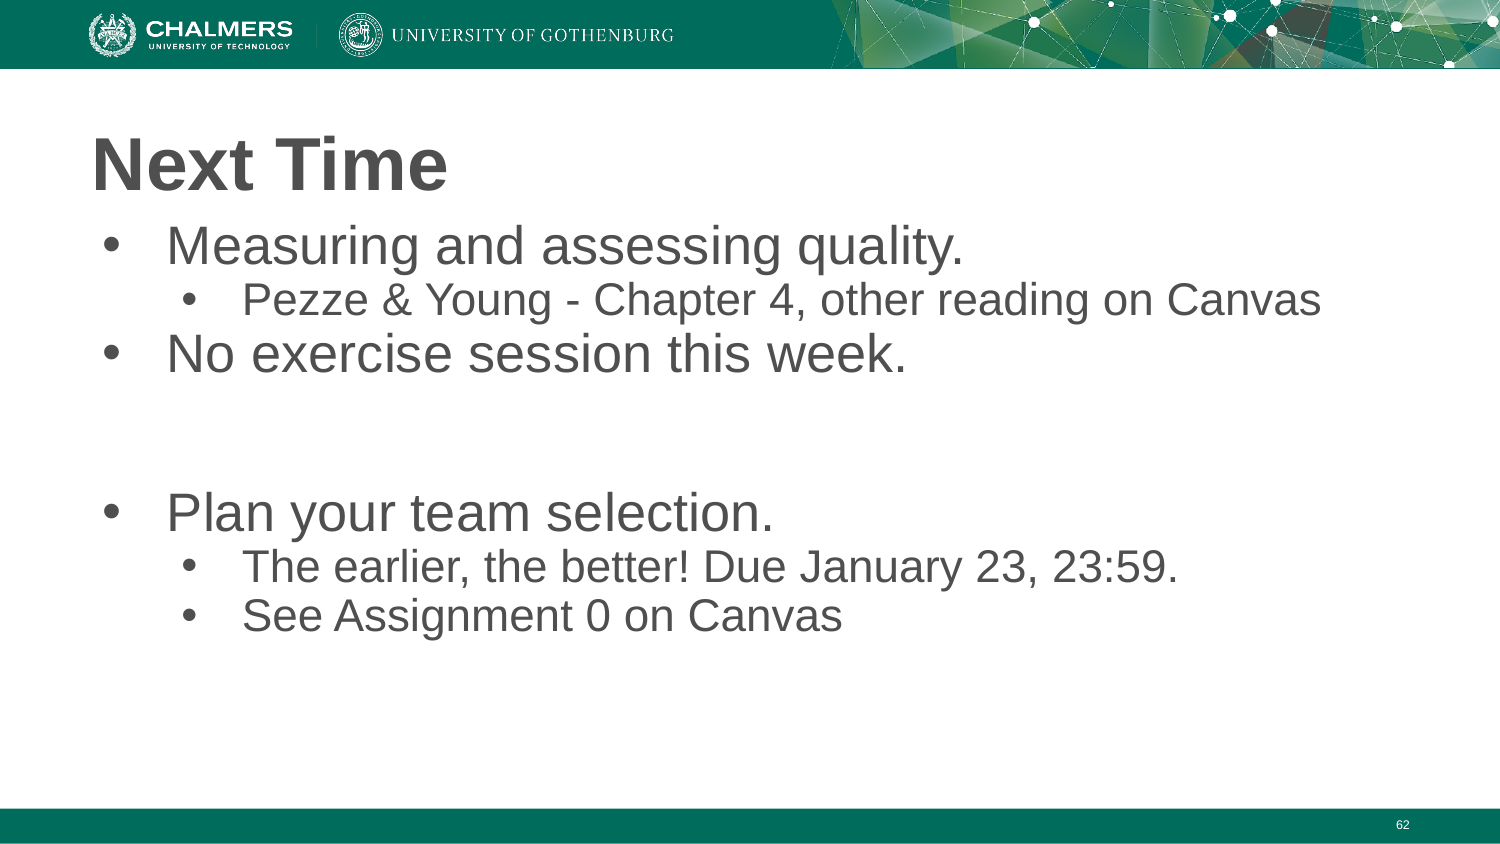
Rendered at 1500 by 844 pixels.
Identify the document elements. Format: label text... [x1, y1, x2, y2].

picture [759, 0, 1500, 68]
list Measuring and assessing quality. Pezze & Young - Chapter 4, other reading on Canvas No exercise session this week. Plan your team selection. The earlier, the better! Due January 23, 23:59. See Assignment 0 on Canvas [76, 210, 1425, 782]
title Next Time [76, 100, 1425, 210]
picture [64, 0, 696, 85]
slide_number ‹#› [1074, 809, 1425, 844]
